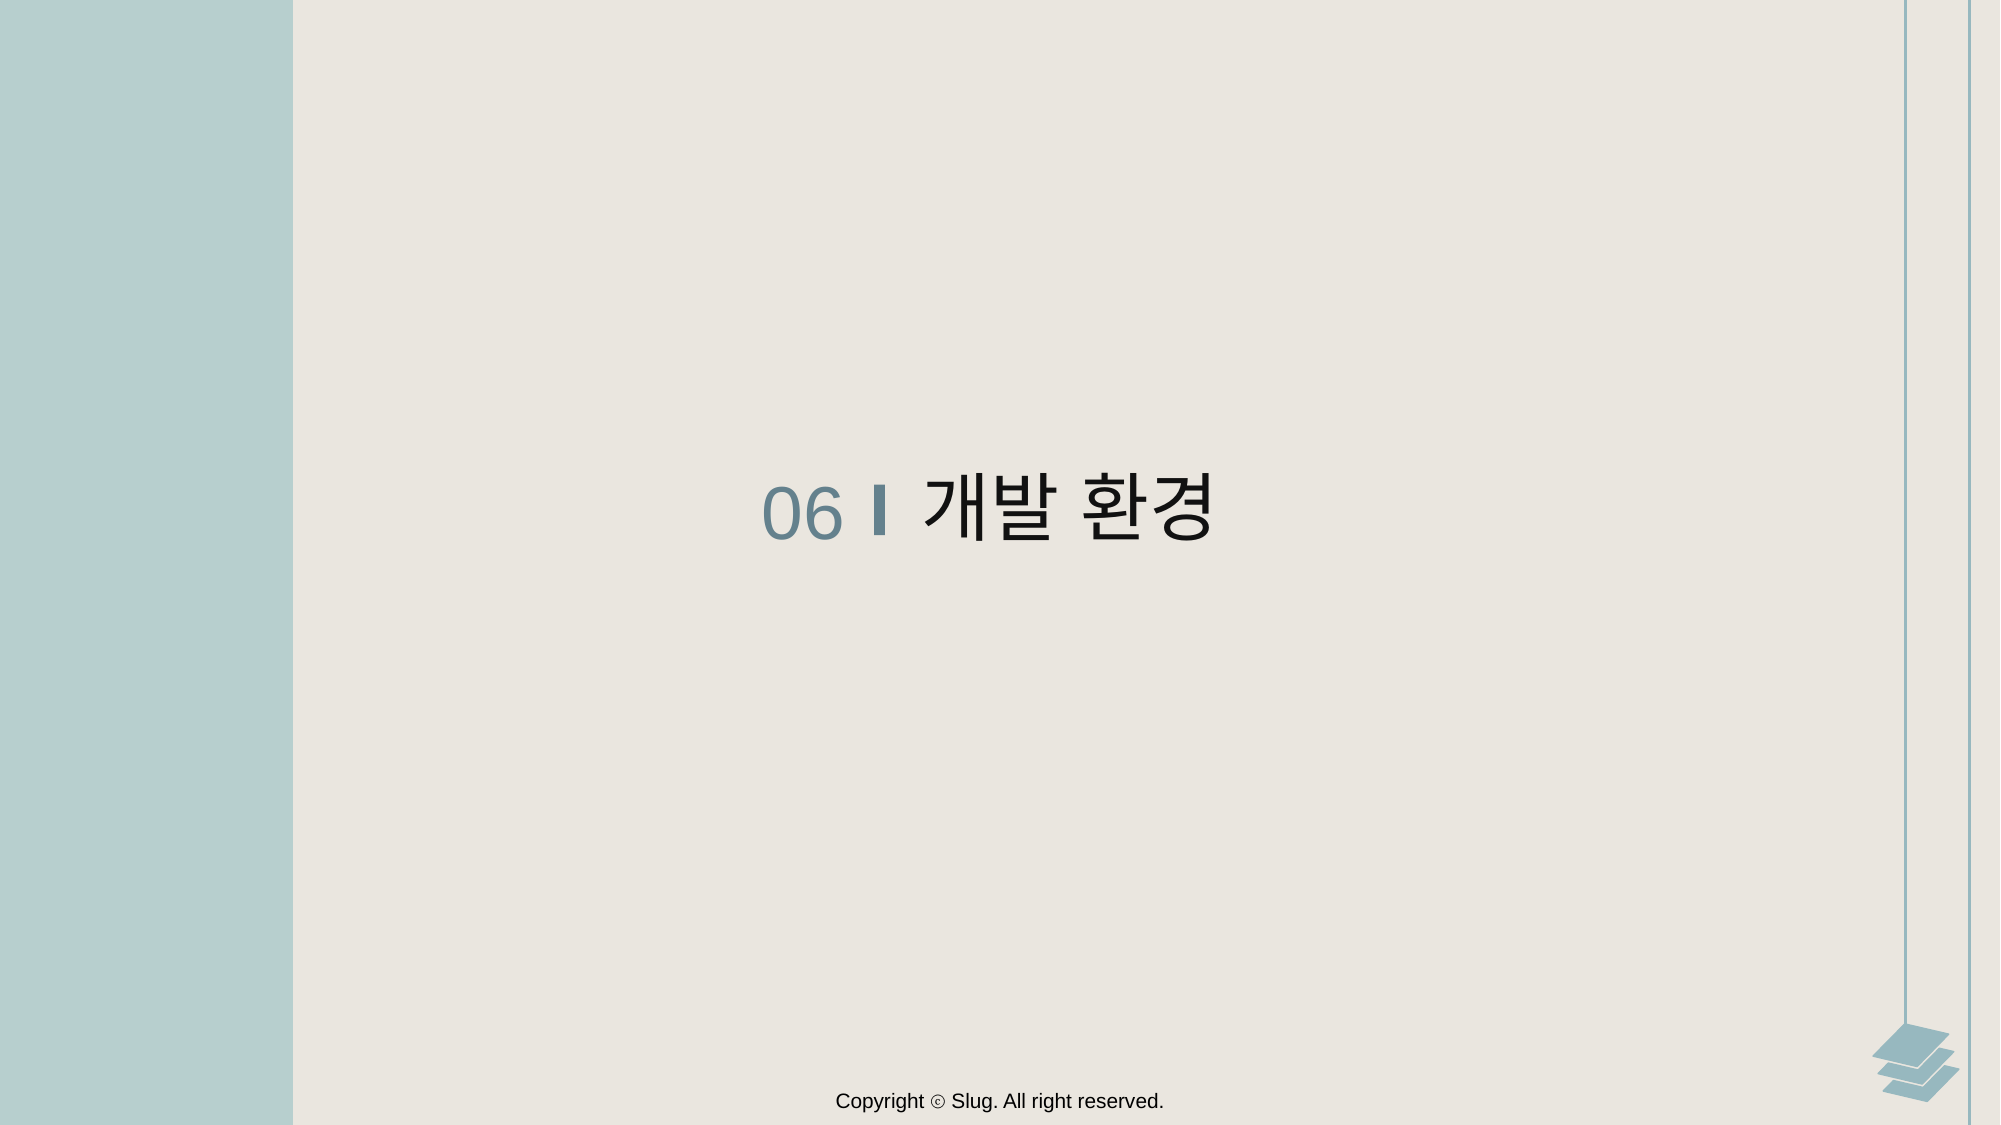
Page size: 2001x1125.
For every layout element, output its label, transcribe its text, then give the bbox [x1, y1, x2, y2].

text_box [874, 484, 885, 536]
text_box 06 [746, 456, 907, 563]
text_box Copyright ⓒ Slug. All right reserved. [740, 1080, 1260, 1121]
text_box [0, 0, 293, 1125]
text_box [1876, 1022, 1956, 1104]
text_box 개발 환경 [906, 453, 1278, 560]
